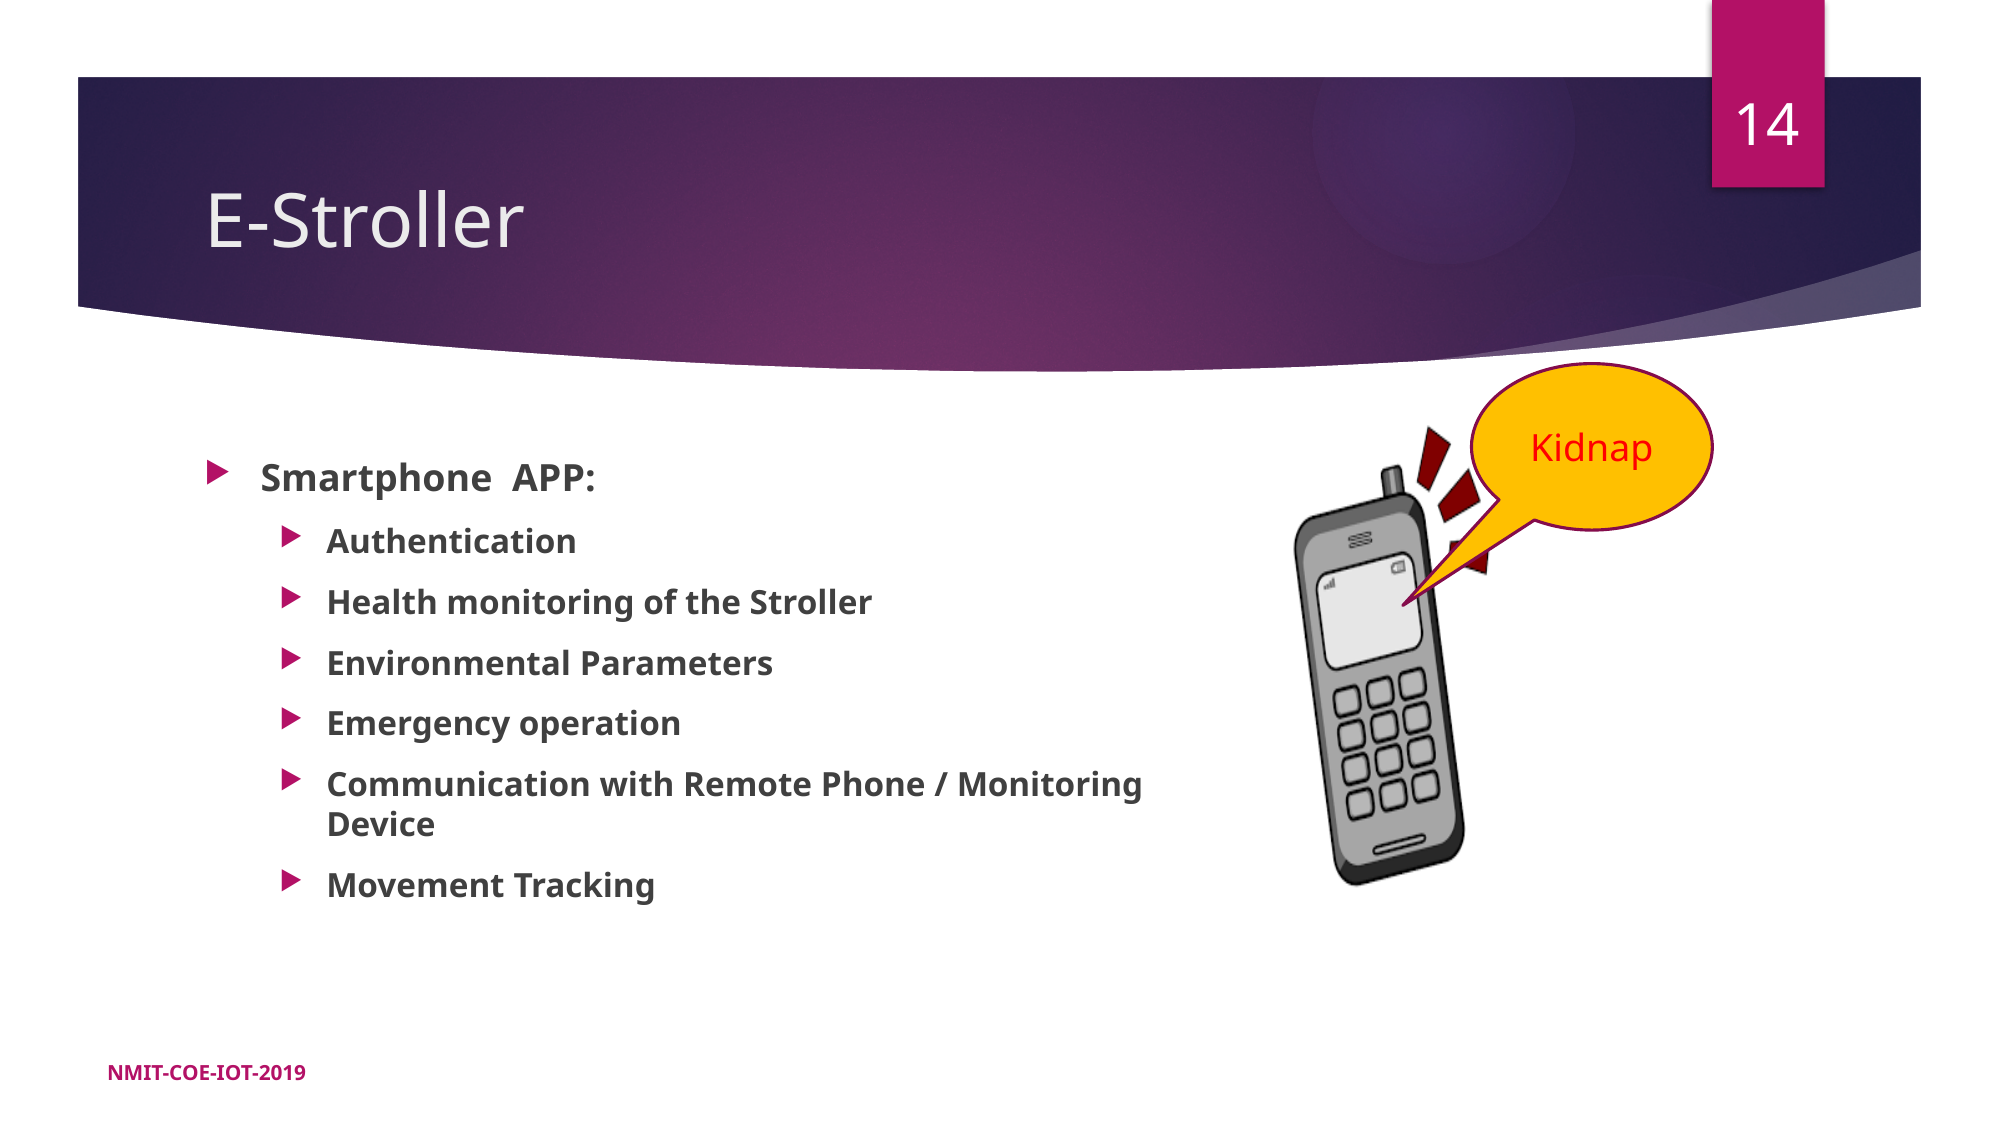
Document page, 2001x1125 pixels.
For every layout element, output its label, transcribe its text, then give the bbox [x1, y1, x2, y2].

text_box Kidnap [1475, 362, 1714, 540]
picture [1260, 424, 1503, 892]
footer NMIT-COE-IOT-2019 [92, 1048, 726, 1099]
title E-Stroller [189, 159, 1627, 276]
list Smartphone APP: Authentication Health monitoring of the Stroller Environmental Parameters Emergency operation Communication with Remote Phone / Monitoring Device Movement Tracking [189, 446, 1254, 879]
slide_number 14 [1698, 48, 1836, 175]
